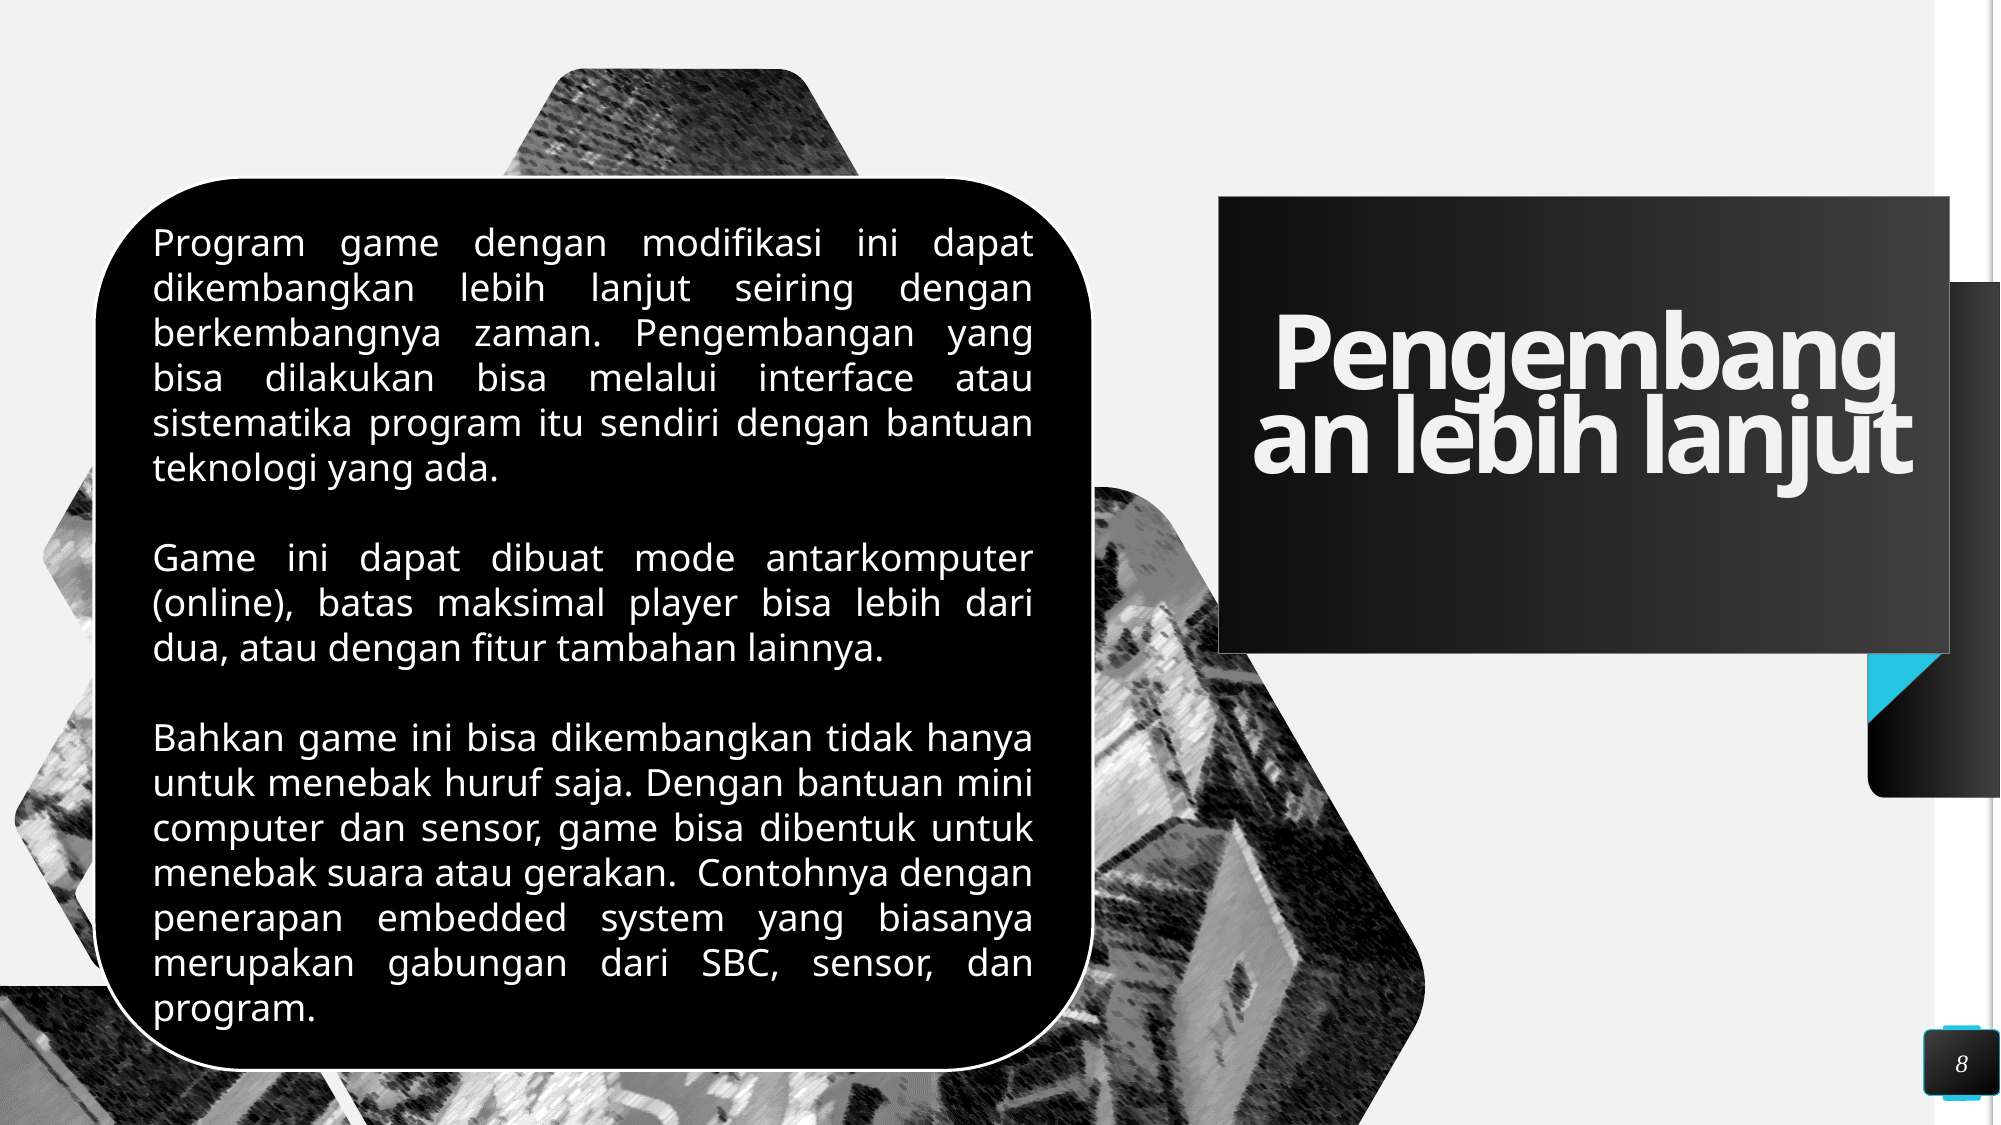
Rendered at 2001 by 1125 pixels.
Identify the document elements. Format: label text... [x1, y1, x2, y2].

text_box [1866, 654, 1944, 726]
picture [0, 68, 1426, 1125]
title Pengembangan lebih lanjut [1426, 196, 1950, 654]
text_box [1867, 282, 2000, 798]
slide_number 8 [1923, 1029, 2000, 1096]
